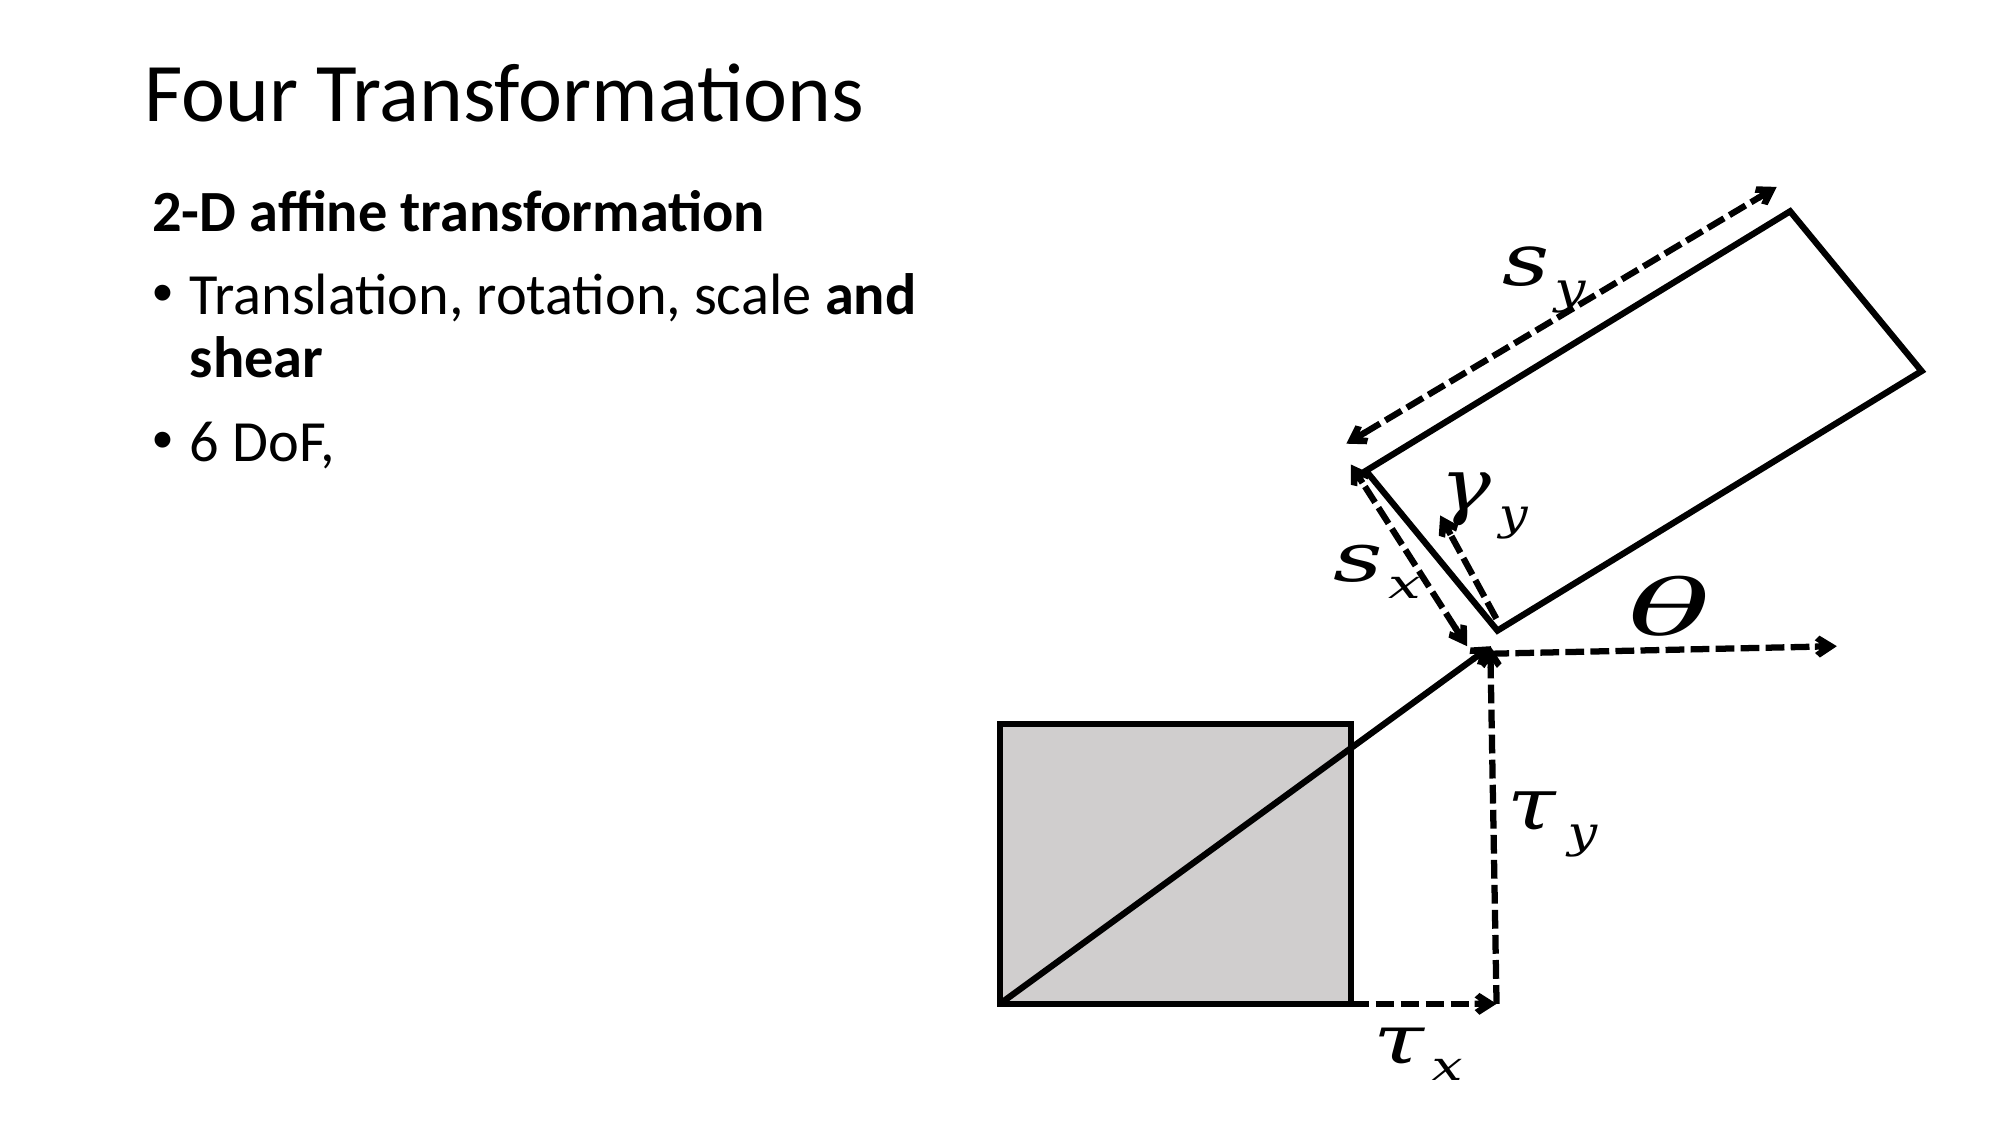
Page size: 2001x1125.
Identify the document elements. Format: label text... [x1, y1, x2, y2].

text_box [999, 646, 1490, 1003]
text_box [1375, 209, 1924, 632]
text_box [1350, 464, 1468, 647]
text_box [1440, 515, 1497, 619]
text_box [1490, 646, 1837, 654]
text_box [1346, 186, 1777, 444]
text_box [1490, 654, 1497, 1004]
title Four Transformations [129, 22, 1855, 166]
